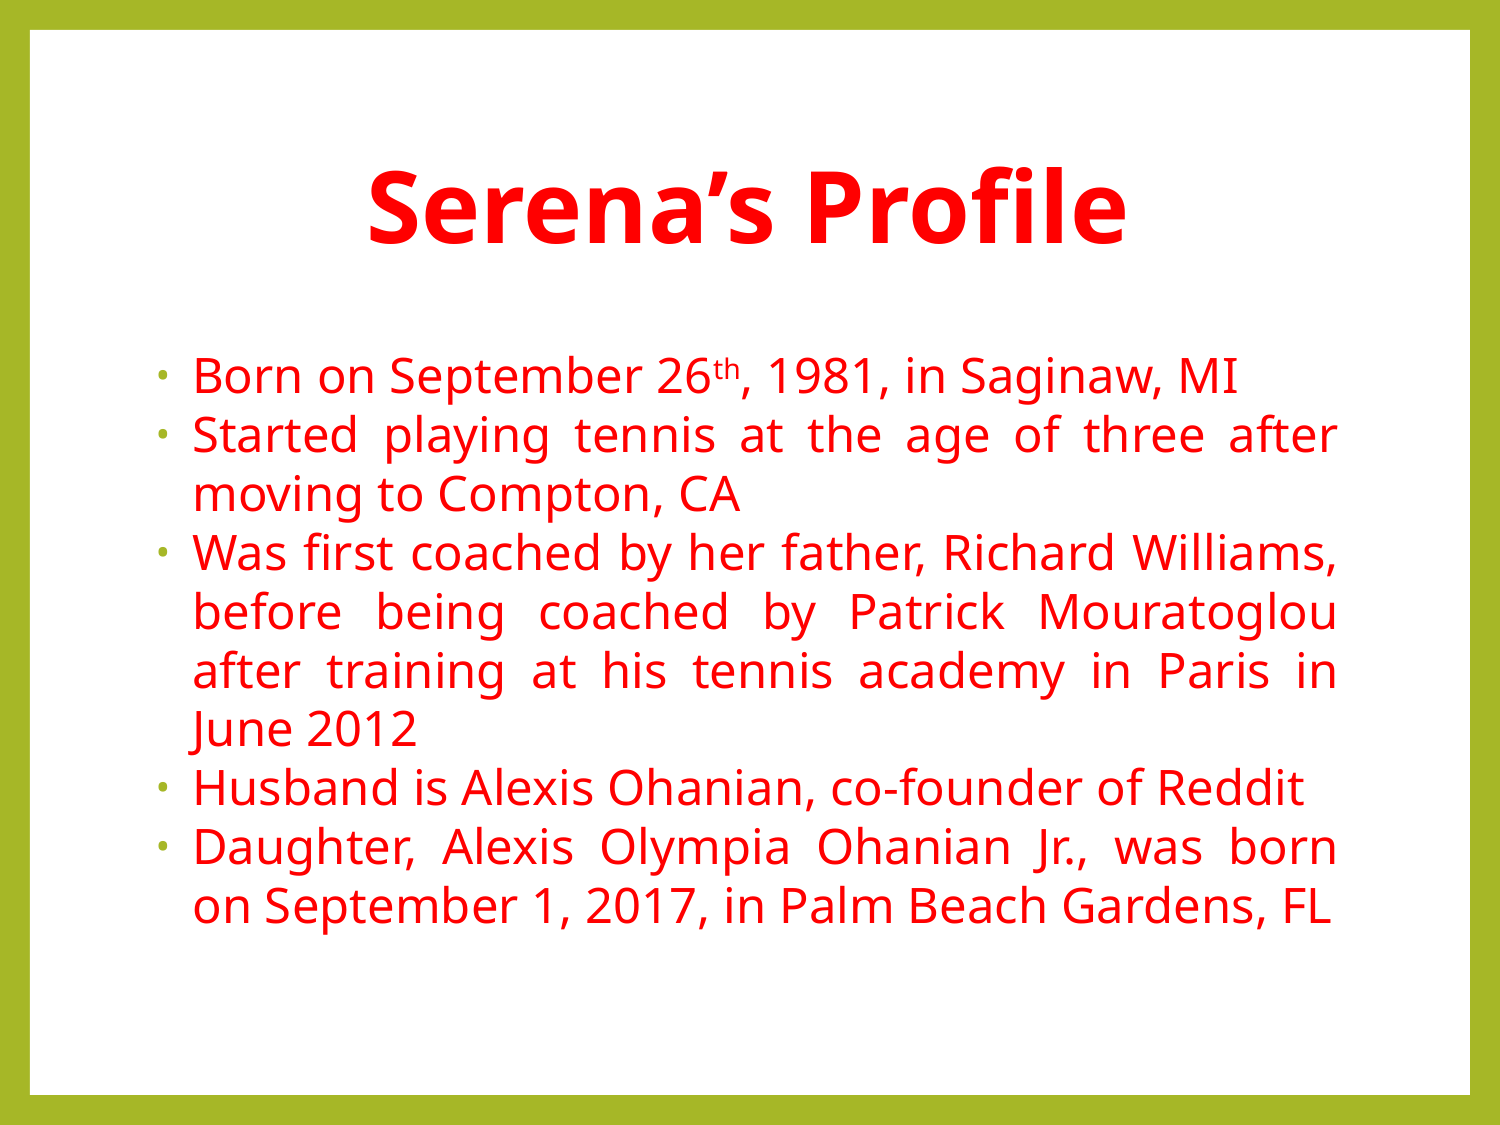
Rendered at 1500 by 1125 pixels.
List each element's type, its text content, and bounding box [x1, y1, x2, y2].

title Serena’s Profile [140, 99, 1356, 323]
list Born on September 26th, 1981, in Saginaw, MI Started playing tennis at the age of three after moving to Compton, CA Was first coached by her father, Richard Williams, before being coached by Patrick Mouratoglou after training at his tennis academy in Paris in June 2012 Husband is Alexis Ohanian, co-founder of Reddit Daughter, Alexis Olympia Ohanian Jr., was born on September 1, 2017, in Palm Beach Gardens, FL [140, 337, 1356, 1000]
